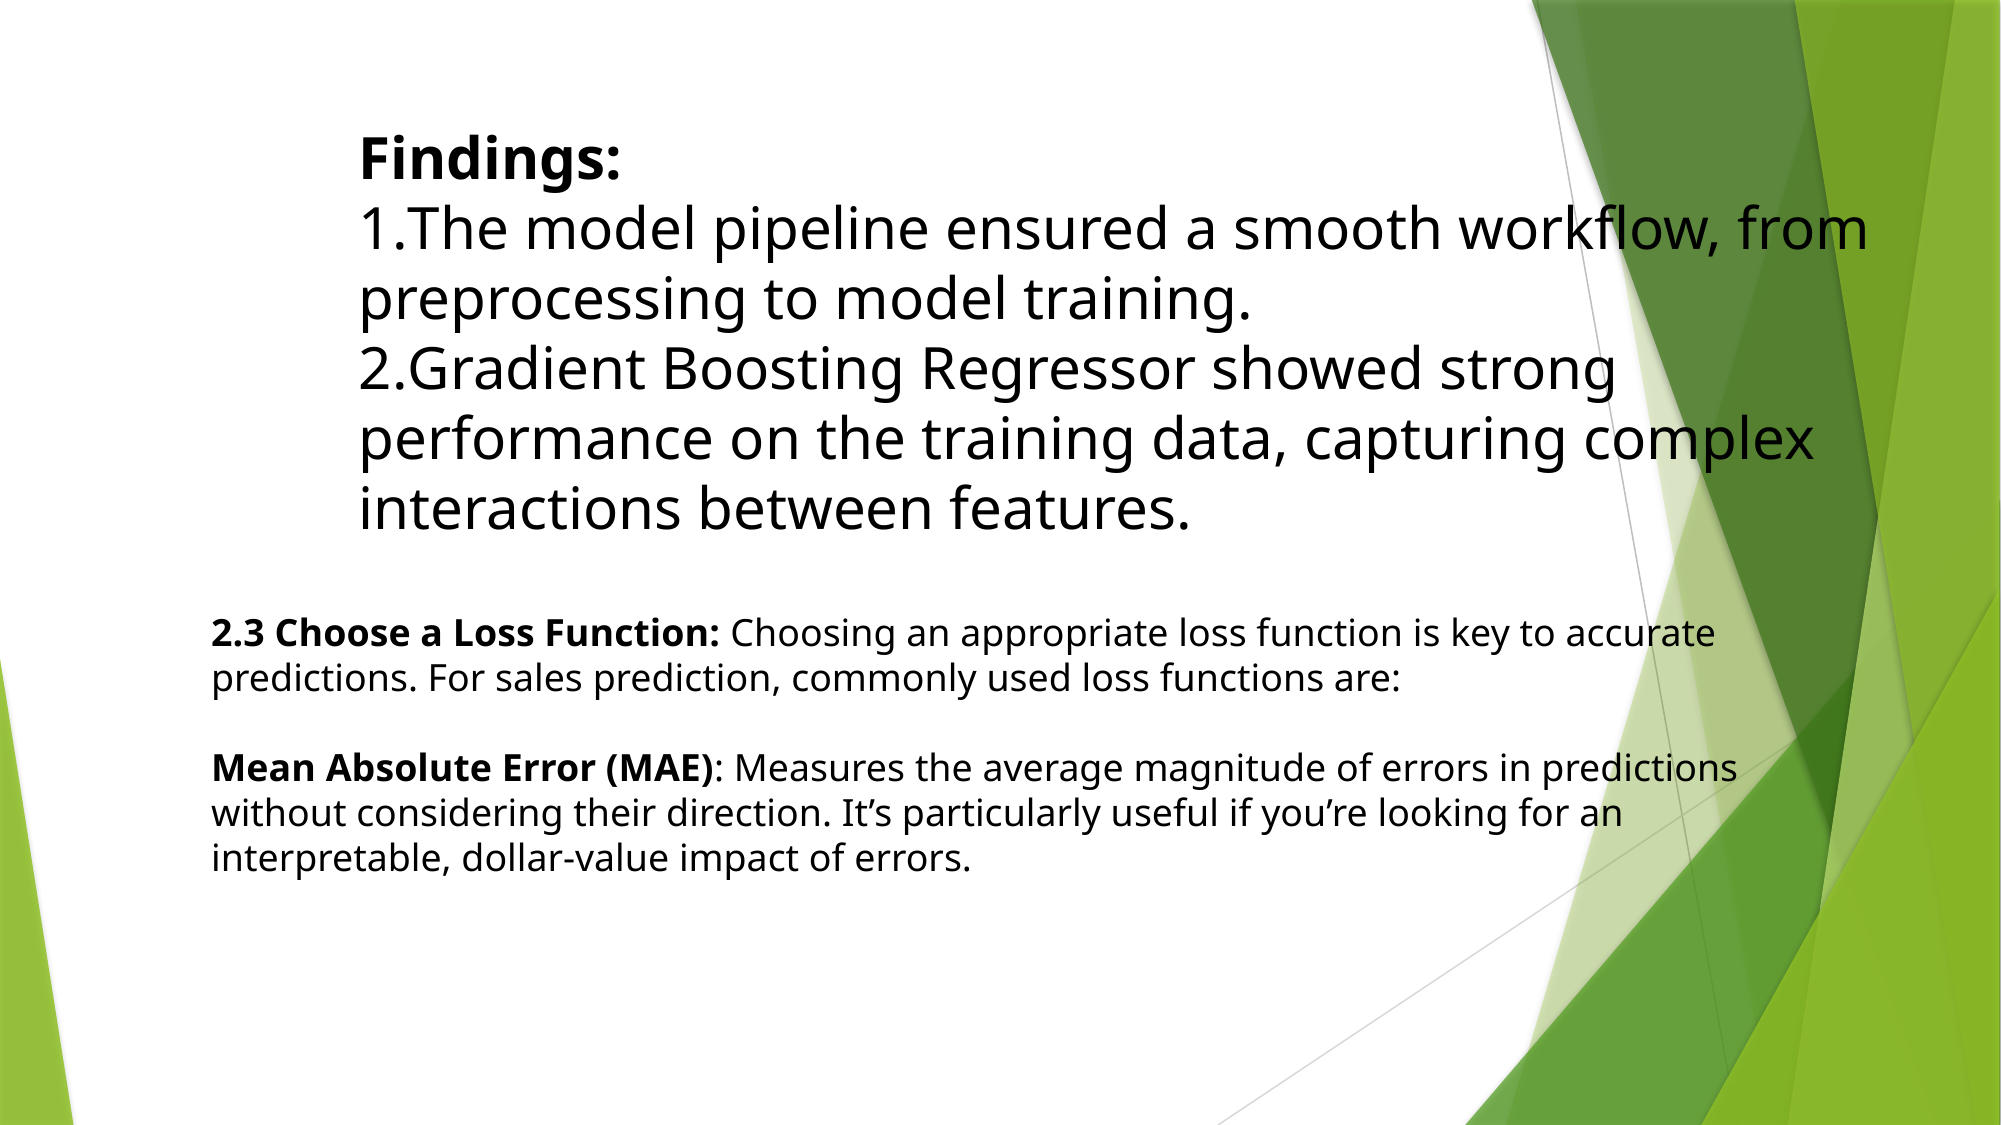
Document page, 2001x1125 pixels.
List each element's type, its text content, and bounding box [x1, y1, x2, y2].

text_box 2.3 Choose a Loss Function: Choosing an appropriate loss function is key to accurate predictions. For sales prediction, commonly used loss functions are: Mean Absolute Error (MAE): Measures the average magnitude of errors in predictions without considering their direction. It’s particularly useful if you’re looking for an interpretable, dollar-value impact of errors. [196, 601, 1888, 887]
text_box Findings: The model pipeline ensured a smooth workflow, from preprocessing to model training. Gradient Boosting Regressor showed strong performance on the training data, capturing complex interactions between features. [344, 113, 1927, 619]
